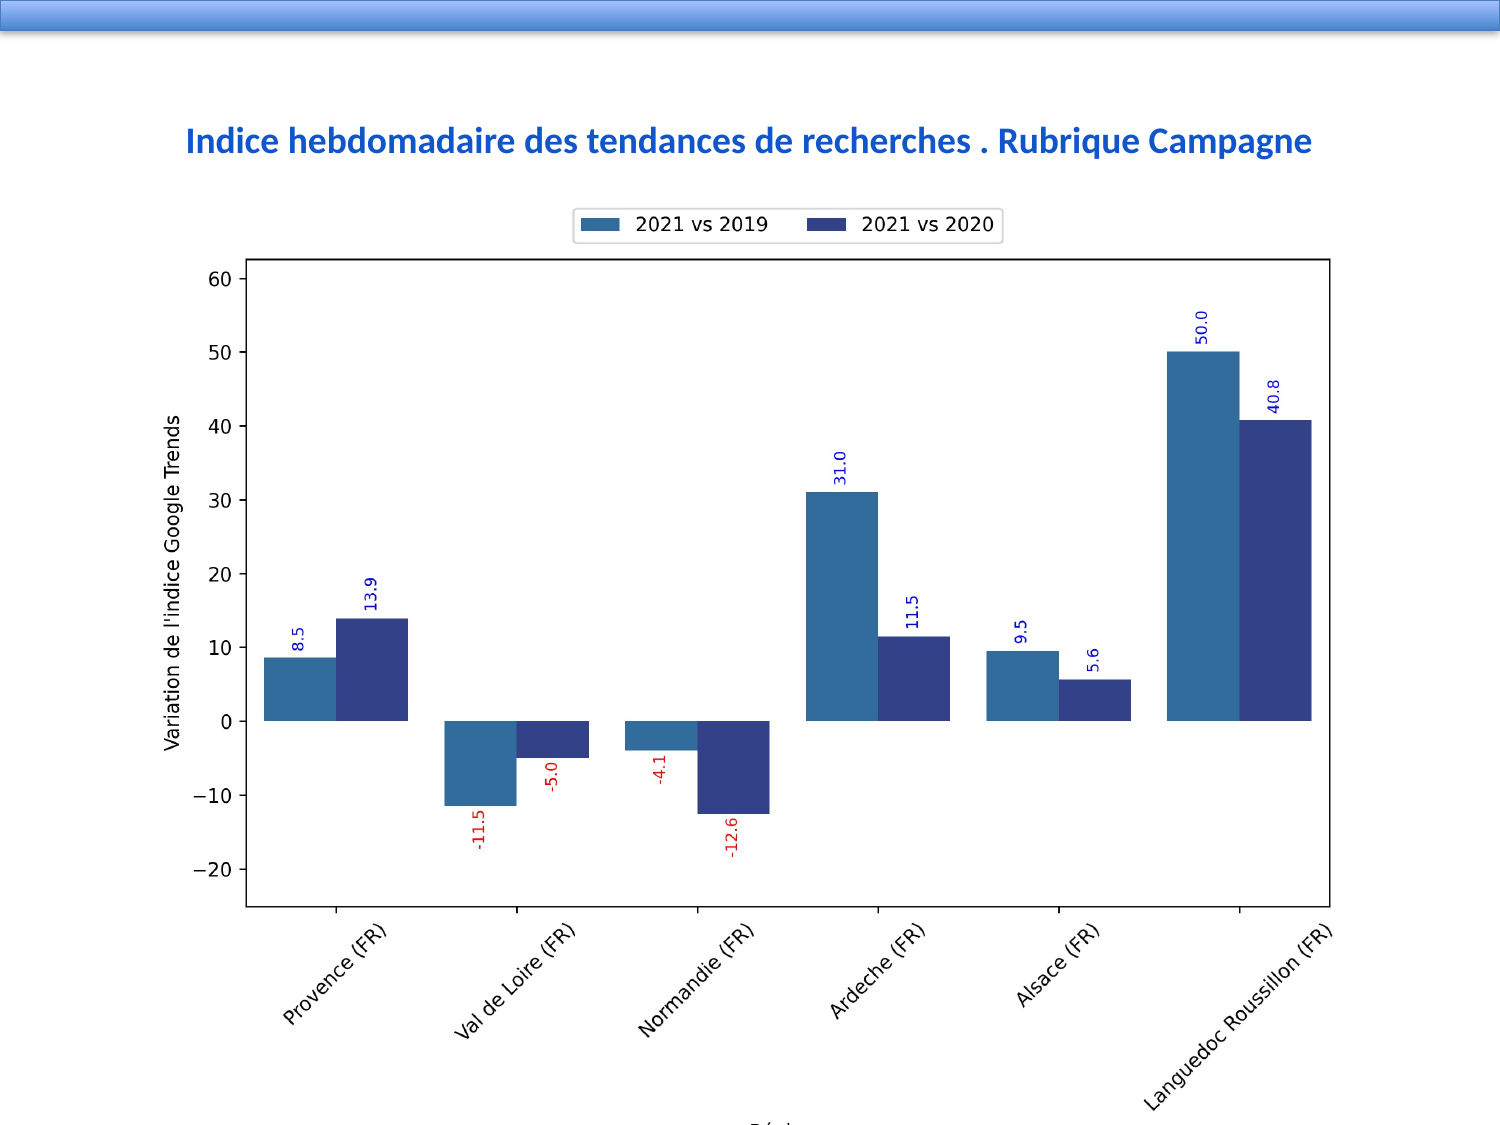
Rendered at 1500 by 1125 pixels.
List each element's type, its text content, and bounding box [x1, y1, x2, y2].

picture [149, 194, 1351, 1125]
text_box [0, 0, 1500, 31]
title Indice hebdomadaire des tendances de recherches . Rubrique Campagne [75, 45, 1425, 233]
